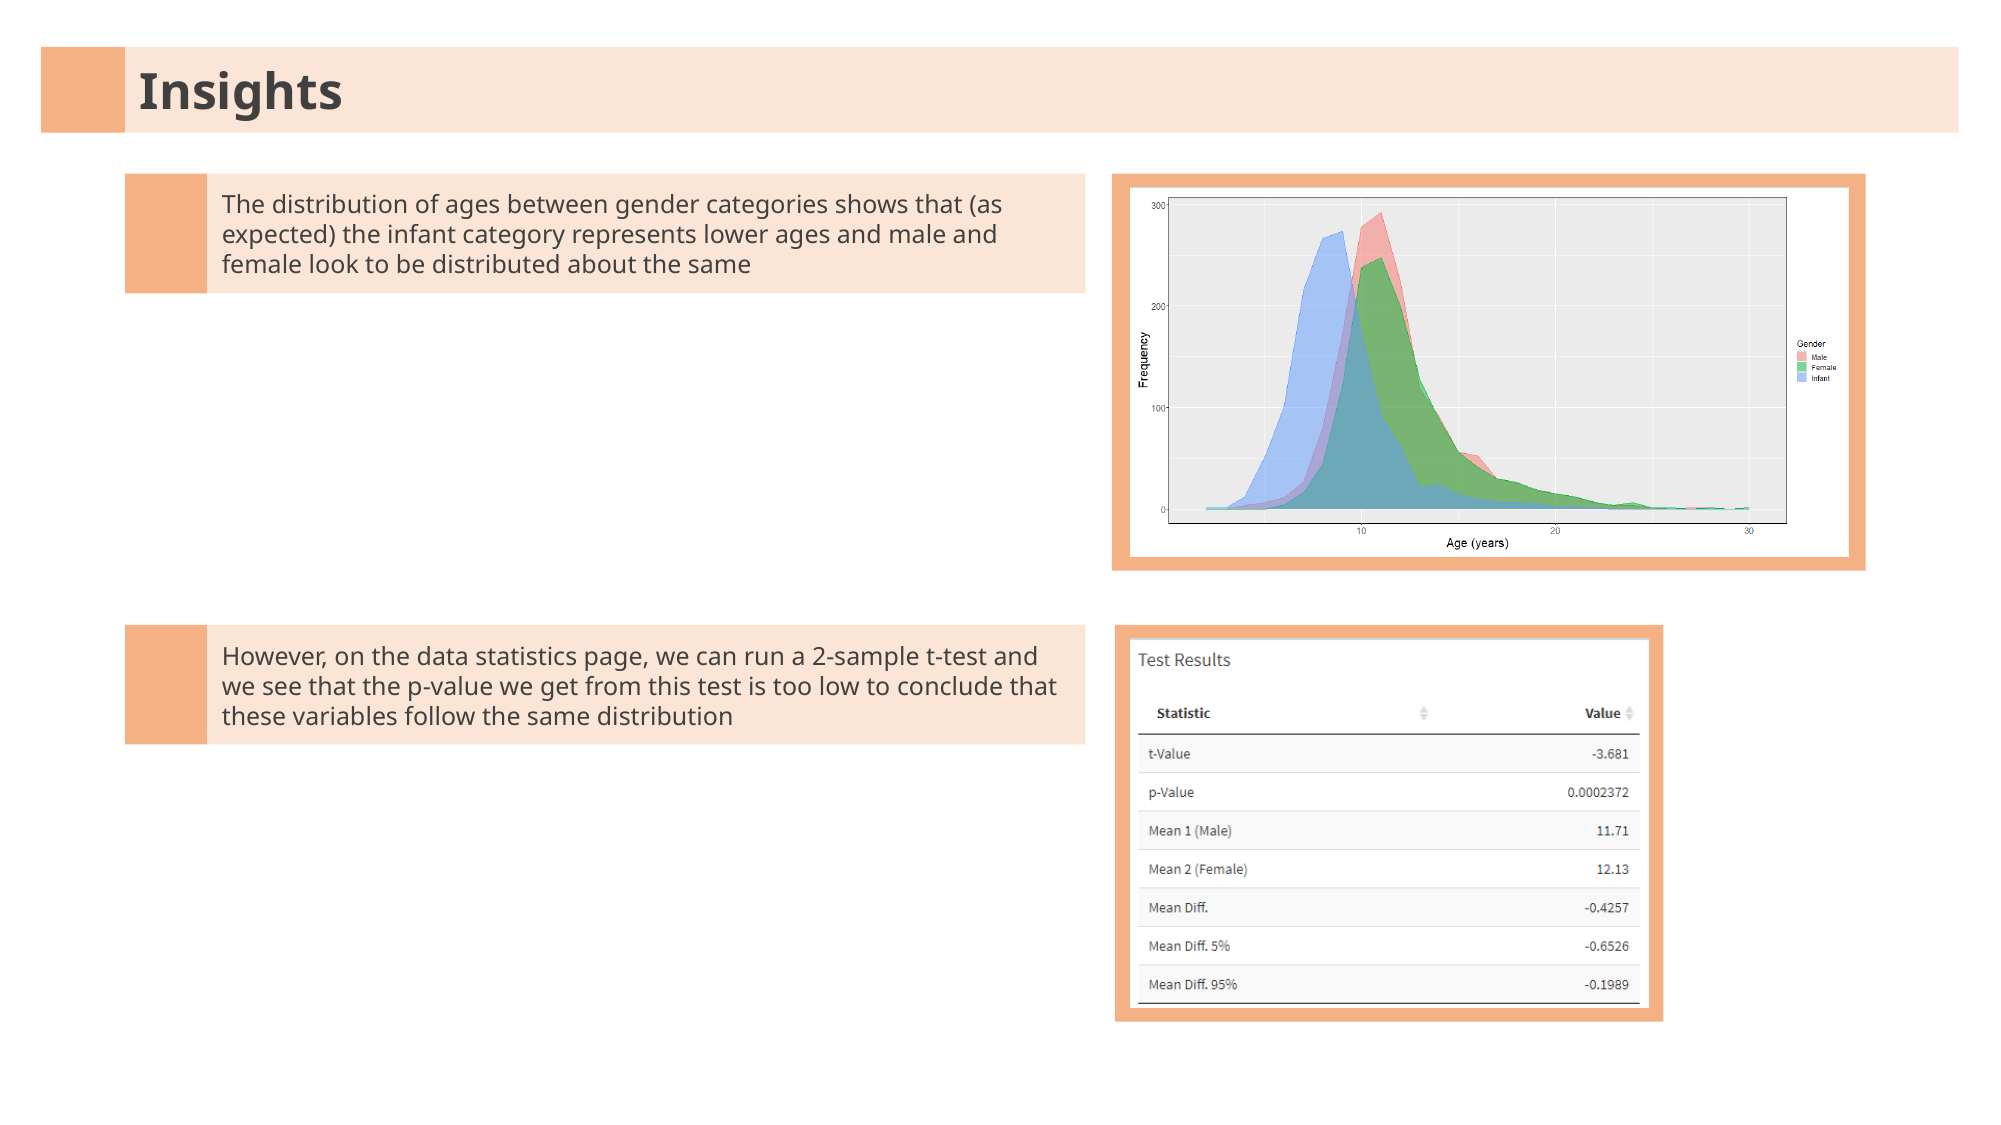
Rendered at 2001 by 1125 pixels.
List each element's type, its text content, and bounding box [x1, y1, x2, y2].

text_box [124, 173, 1086, 294]
text_box [1111, 173, 1867, 572]
text_box [126, 46, 1960, 134]
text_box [124, 624, 1086, 745]
text_box [40, 46, 126, 134]
picture [1130, 638, 1649, 1008]
text_box [1114, 624, 1664, 1023]
text_box Insights [124, 52, 1878, 128]
picture [1130, 187, 1849, 557]
